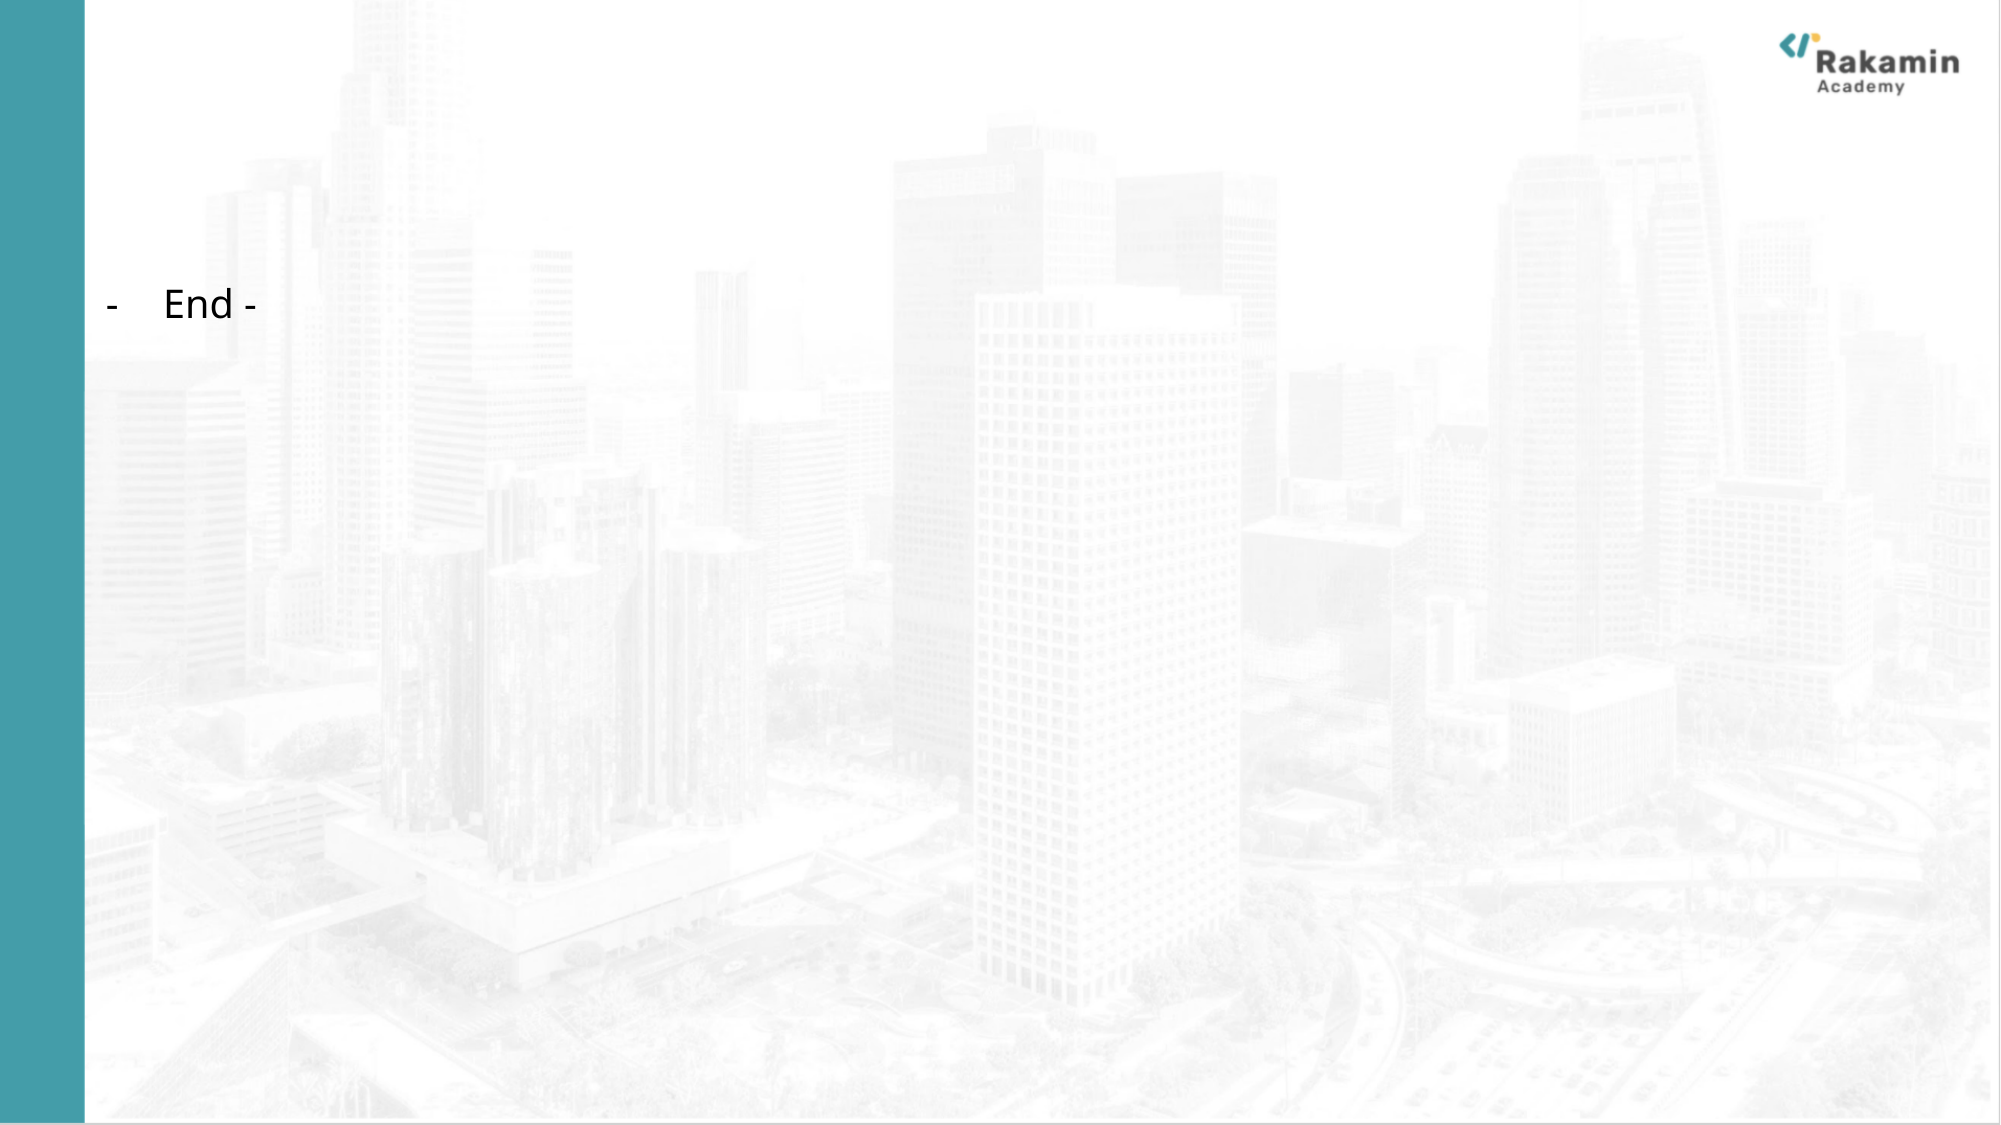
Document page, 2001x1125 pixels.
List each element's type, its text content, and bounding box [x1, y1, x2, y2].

list End - [68, 252, 1932, 1000]
picture [0, 0, 2001, 1125]
